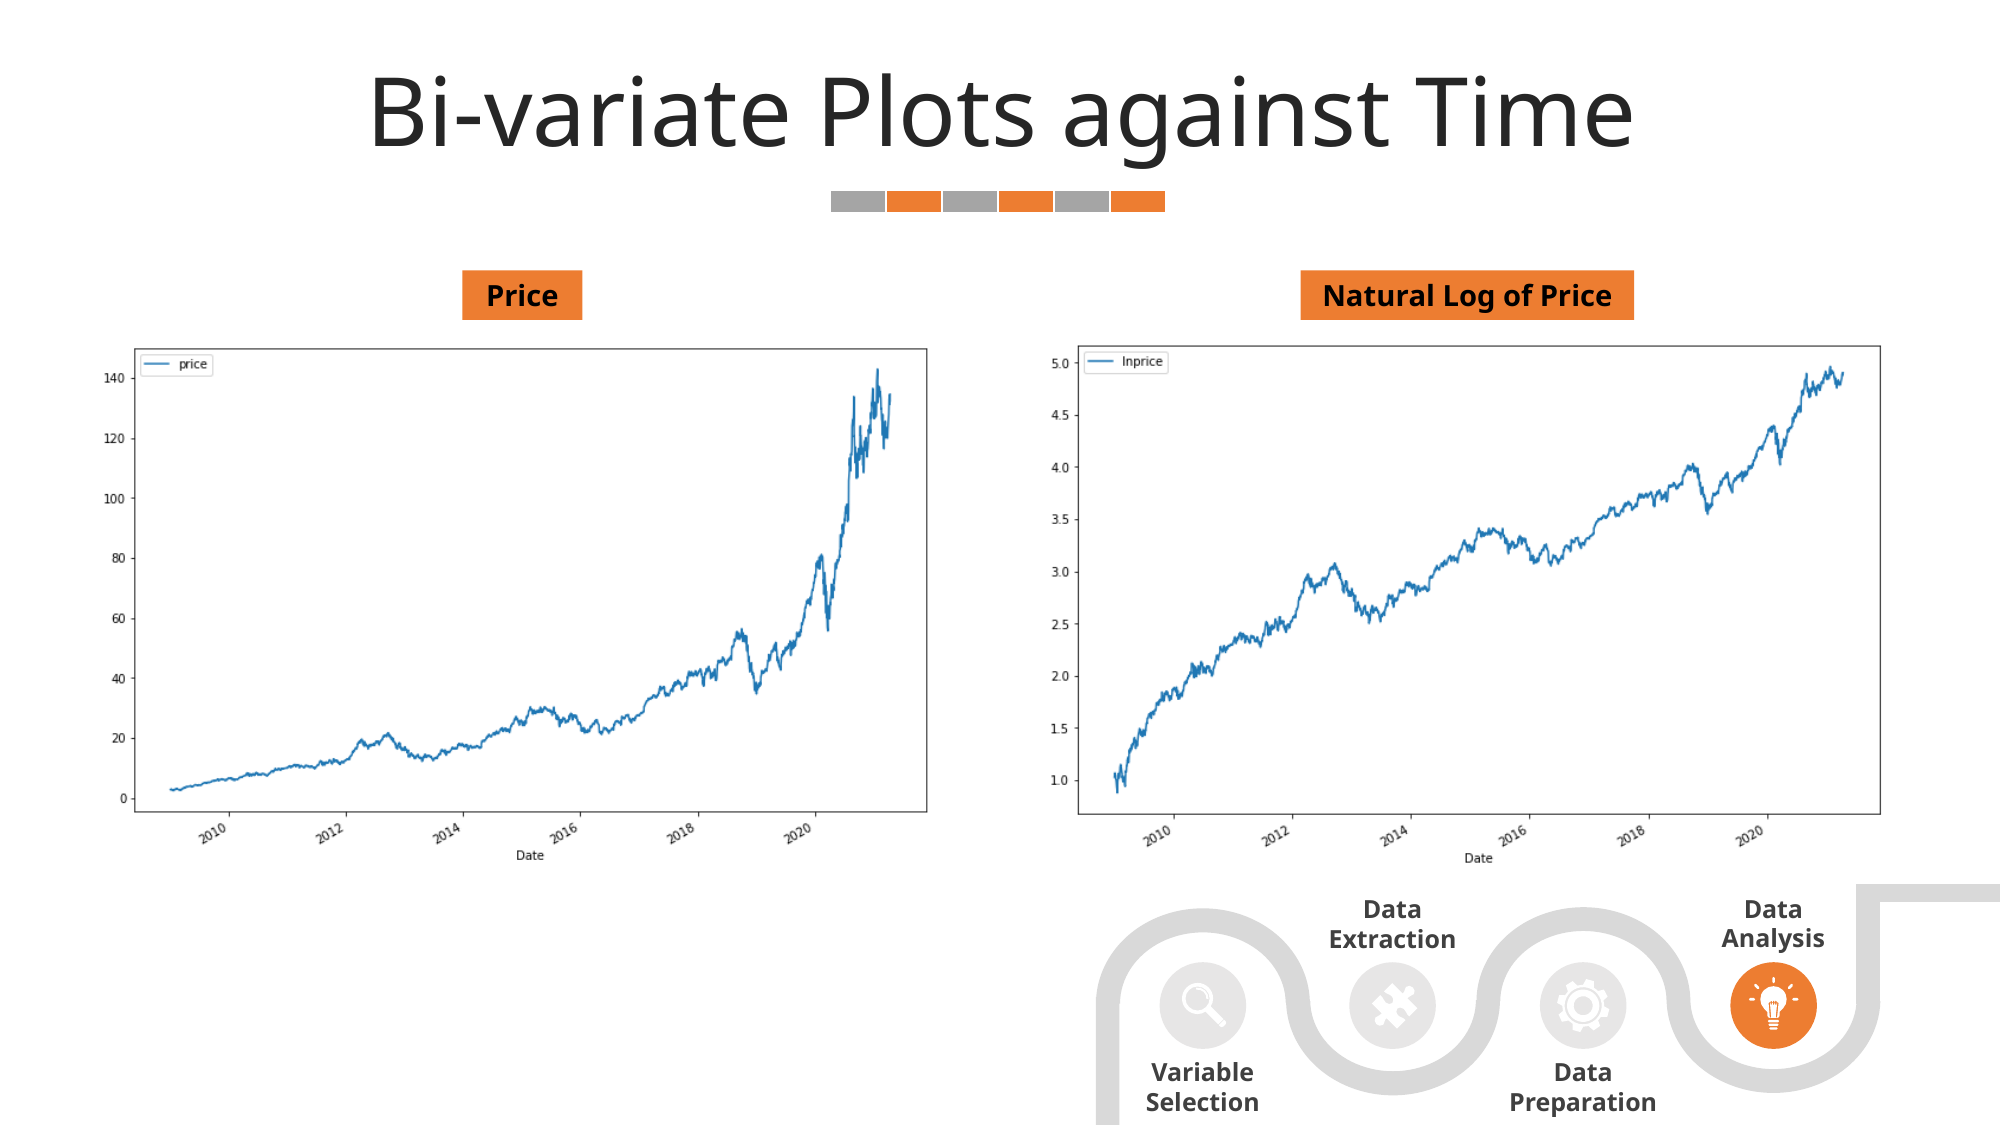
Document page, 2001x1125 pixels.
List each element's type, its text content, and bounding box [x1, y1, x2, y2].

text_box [74, 269, 970, 873]
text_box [1095, 883, 2000, 1125]
list Bi-variate Plots against Time [53, 55, 1952, 175]
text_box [830, 189, 1167, 214]
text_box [1030, 268, 1905, 870]
